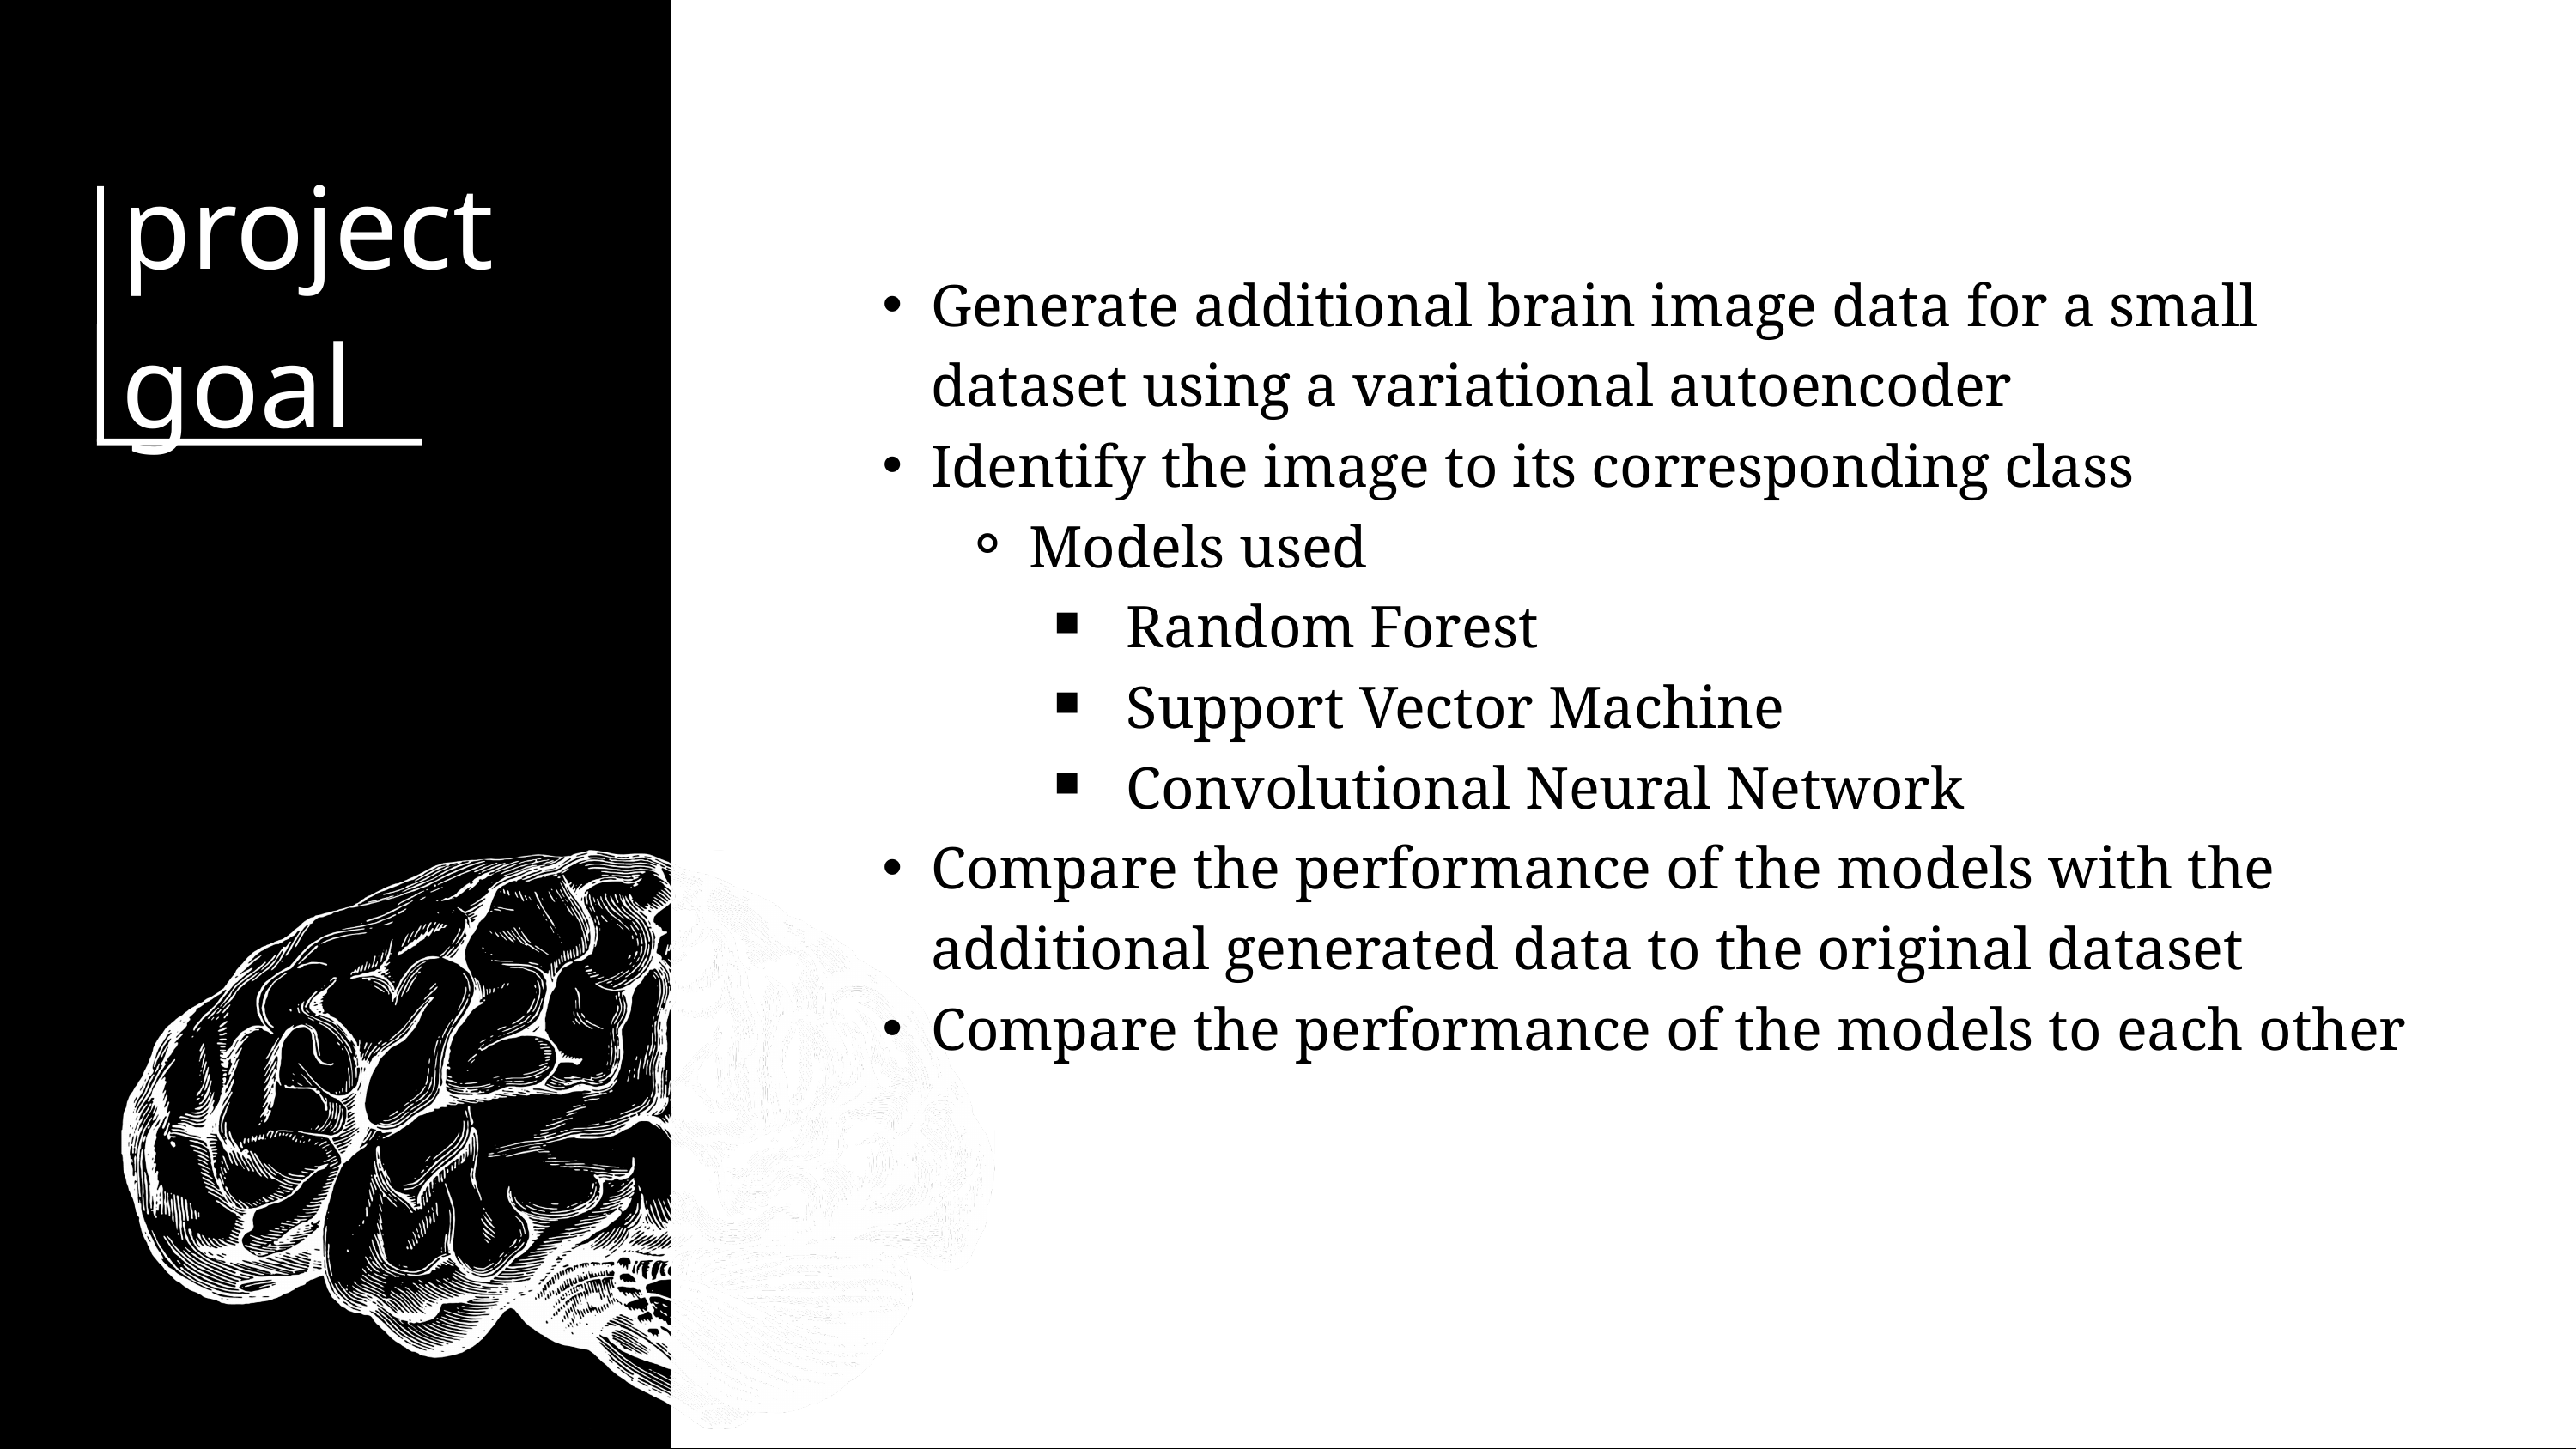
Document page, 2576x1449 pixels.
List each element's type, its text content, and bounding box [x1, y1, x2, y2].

picture [120, 850, 995, 1429]
text_box project goal [121, 132, 665, 452]
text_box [670, 0, 2576, 1449]
